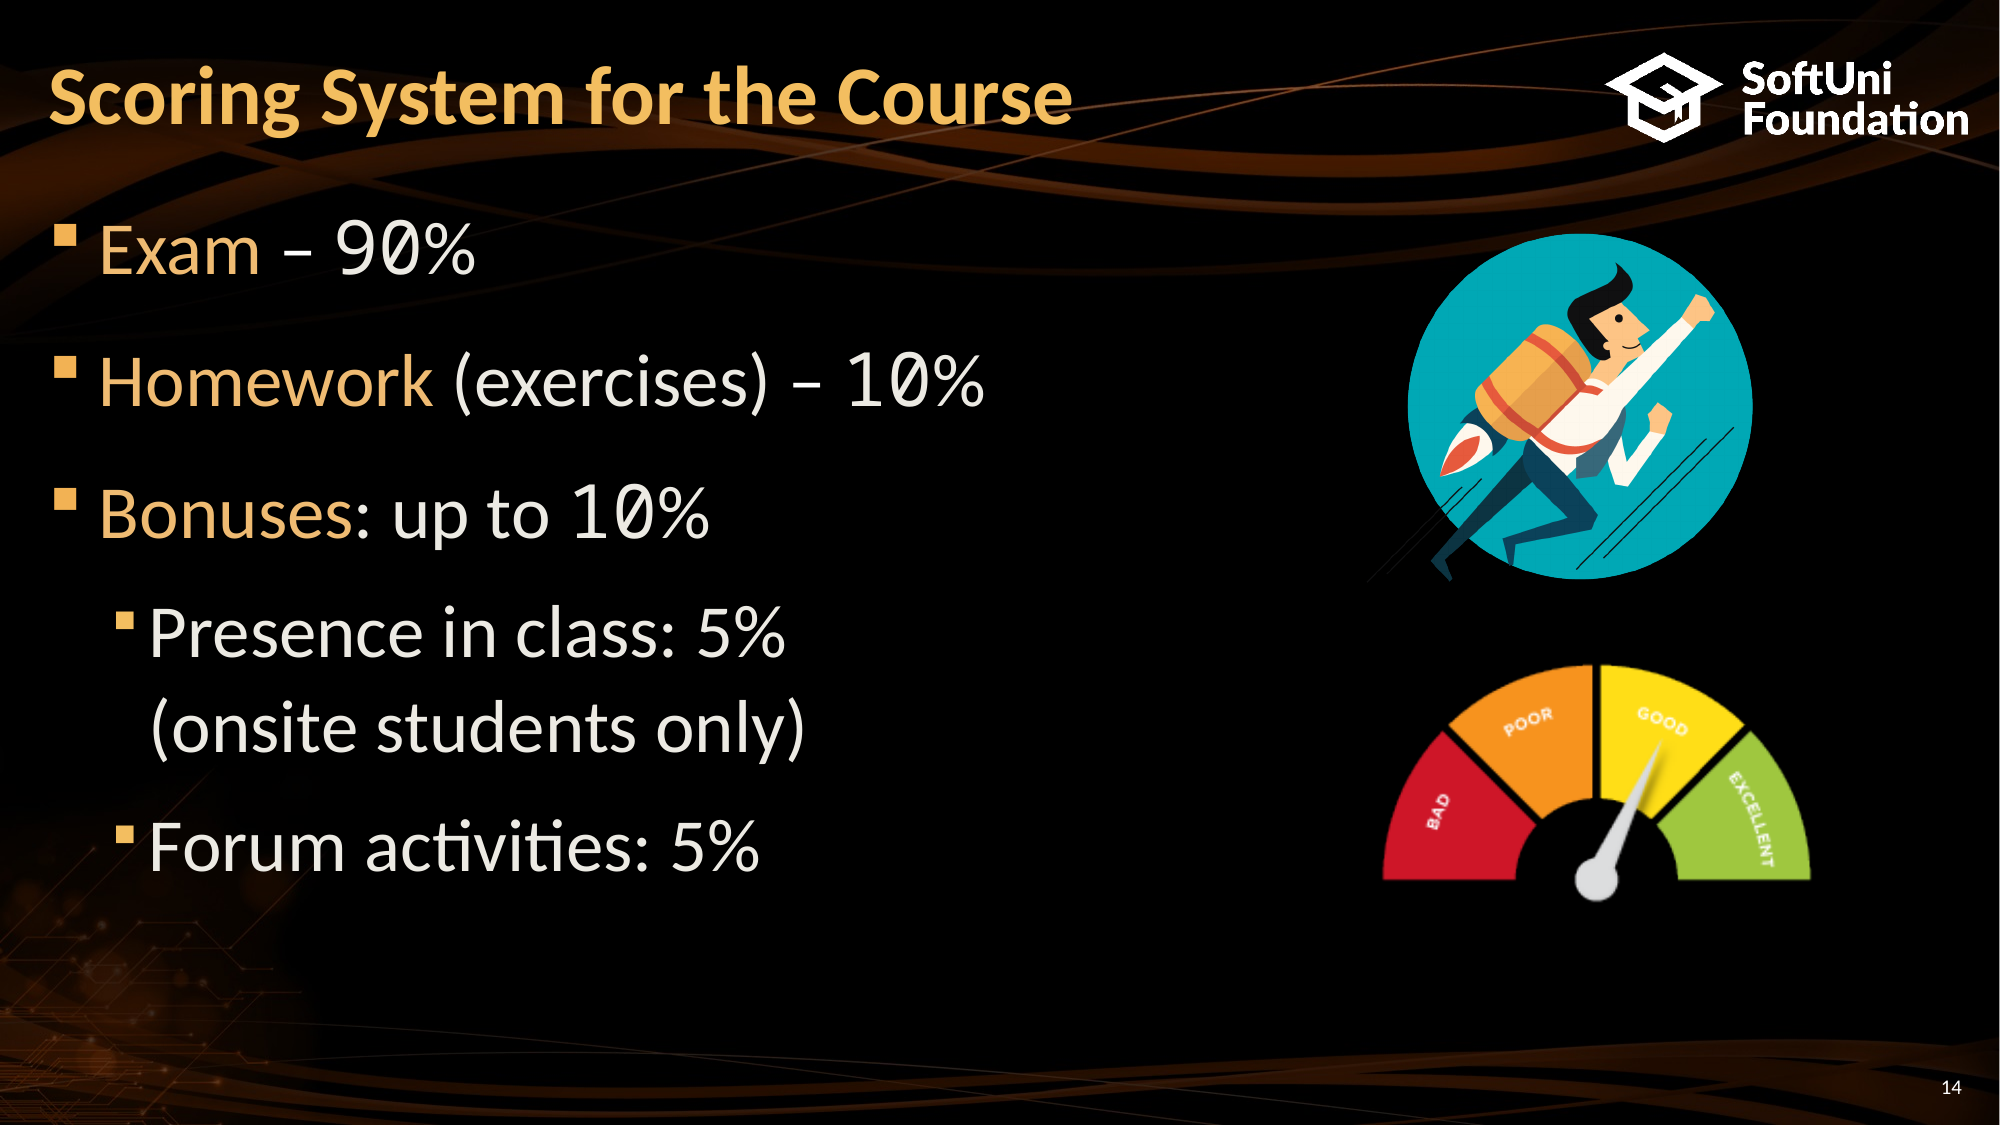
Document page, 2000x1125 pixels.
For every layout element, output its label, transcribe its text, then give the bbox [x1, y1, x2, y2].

title Scoring System for the Course [30, 6, 1602, 189]
picture [0, 0, 2000, 1125]
list Exam – 90% Homework (exercises) – 10% Bonuses: up to 10% Presence in class: 5% (onsite students only) Forum activities: 5% [31, 188, 1968, 1103]
